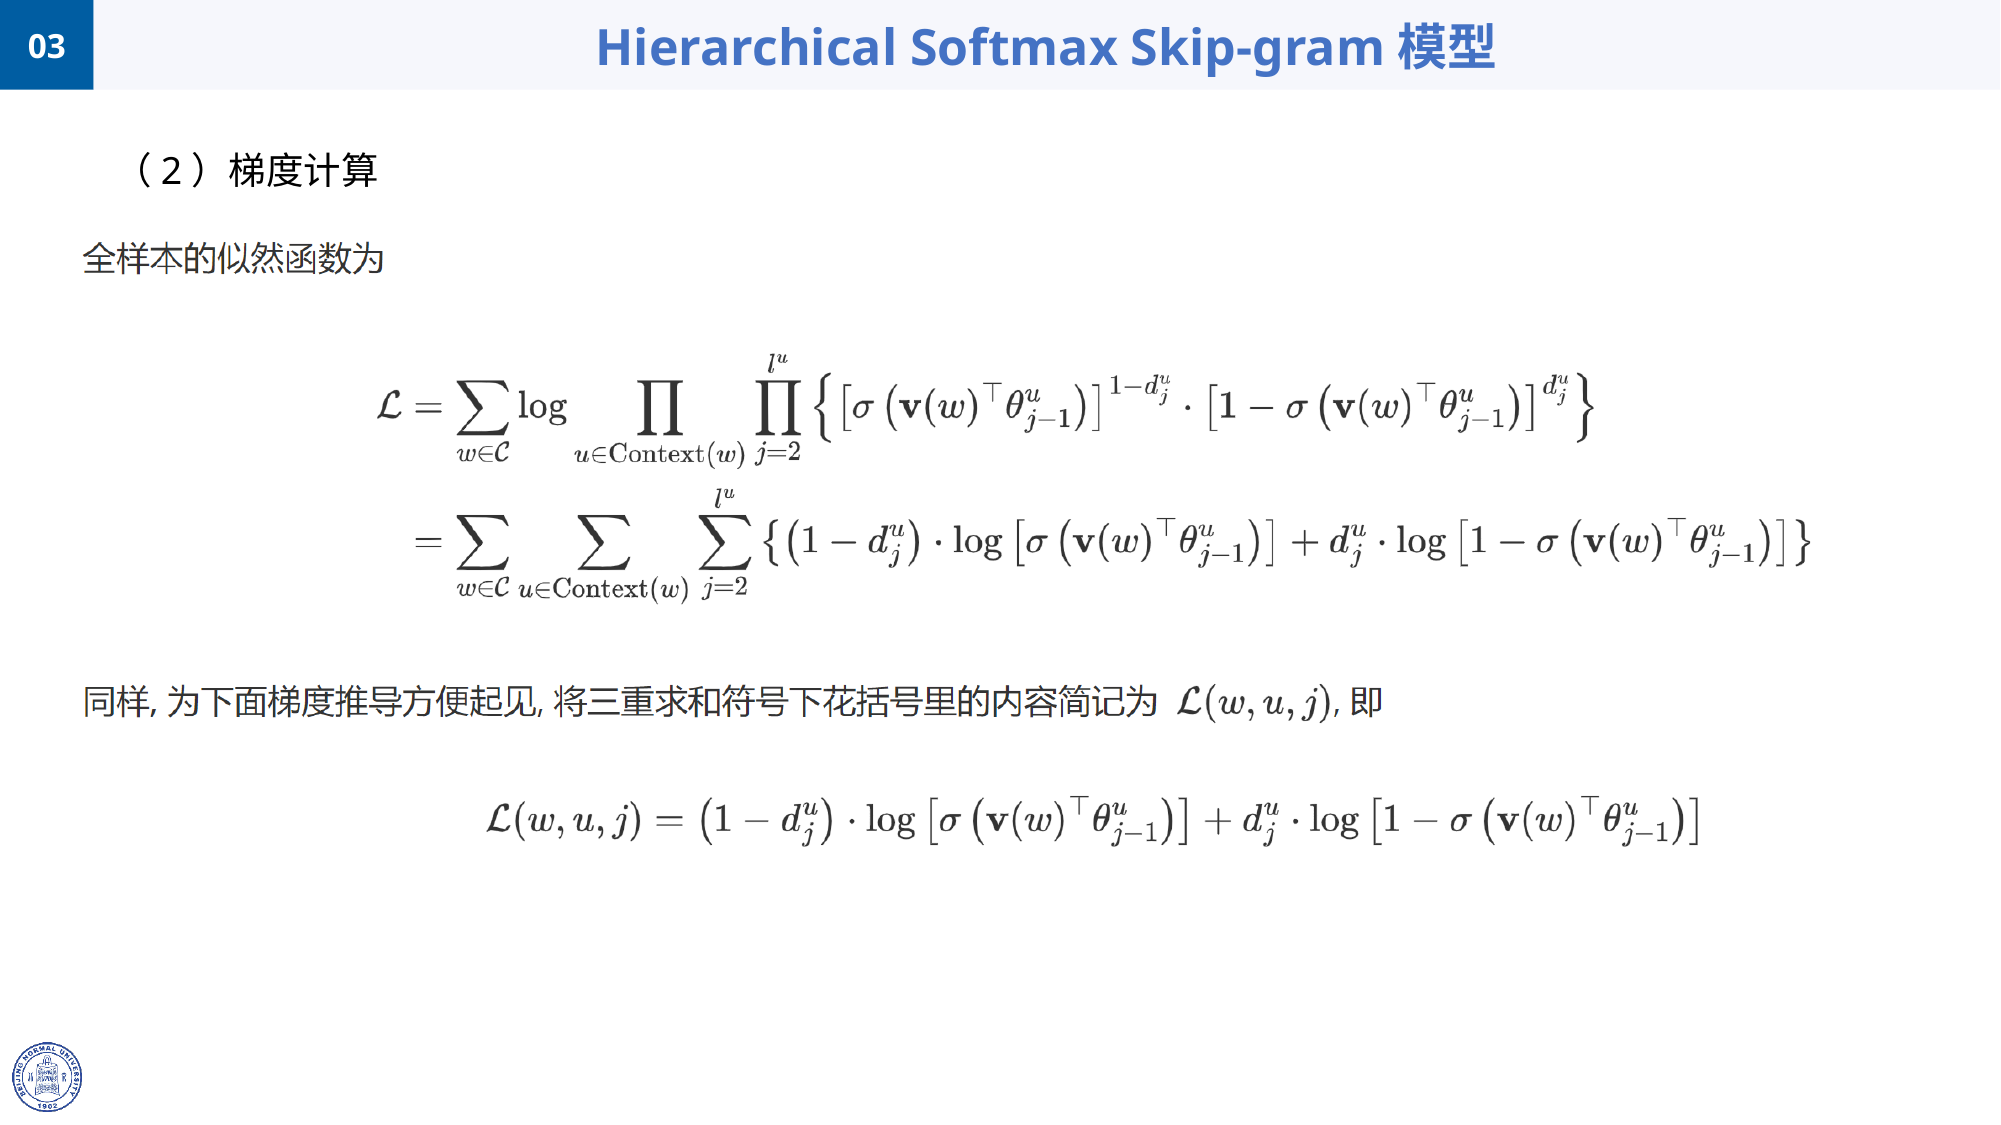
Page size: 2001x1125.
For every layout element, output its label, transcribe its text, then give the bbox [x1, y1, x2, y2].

picture [72, 230, 1941, 894]
text_box Hierarchical Softmax Skip-gram模型 [93, 0, 2000, 91]
text_box 03 [0, 0, 93, 91]
text_box （2）梯度计算 [99, 139, 394, 200]
picture [12, 1042, 82, 1112]
